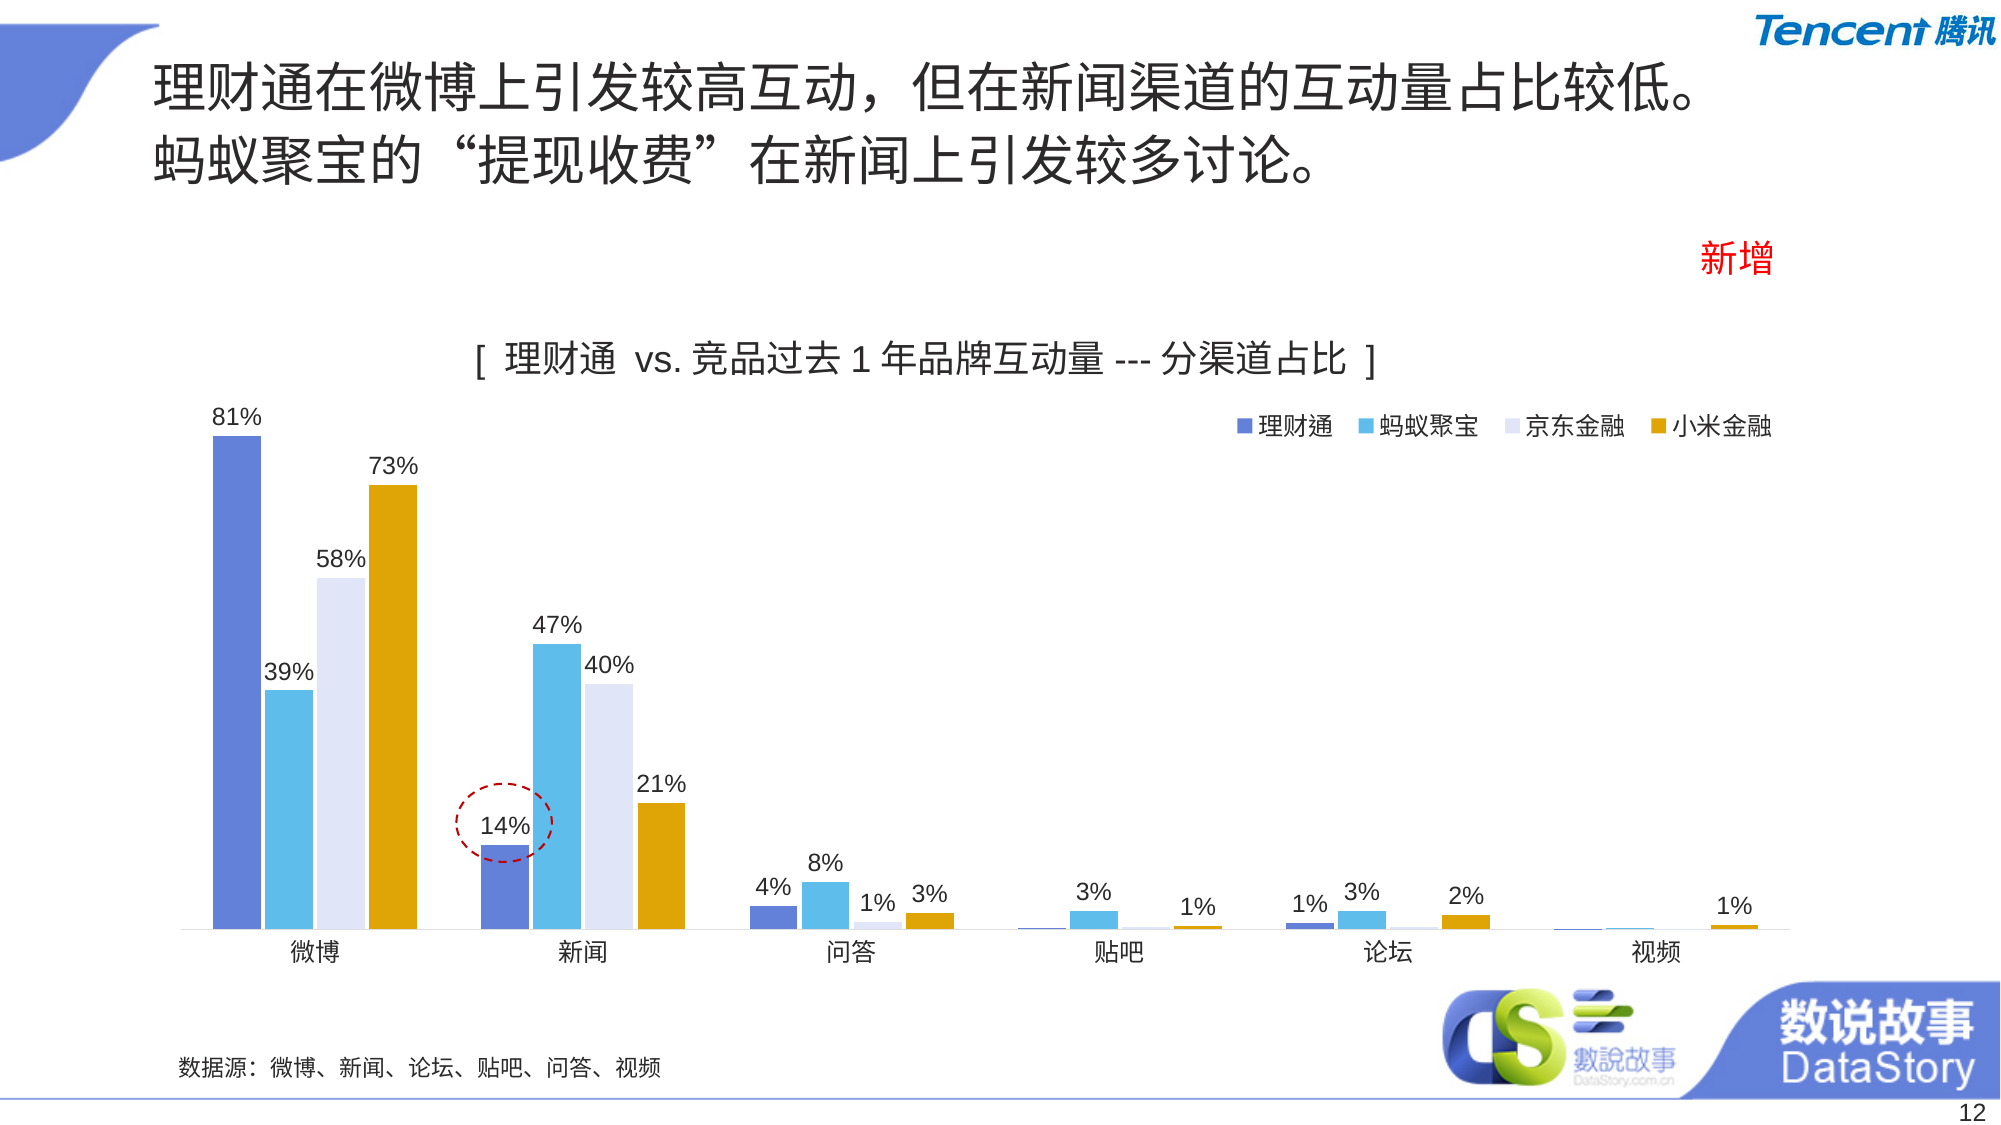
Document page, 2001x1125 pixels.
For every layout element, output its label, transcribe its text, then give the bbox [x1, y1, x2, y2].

chart [143, 350, 1822, 1009]
picture [0, 0, 2001, 1125]
text_box [ 理财通 vs.竞品过去1年品牌互动量---分渠道占比 ] [459, 327, 1392, 350]
text_box 数据源：微博、新闻、论坛、贴吧、问答、视频 [163, 1046, 677, 1089]
title 理财通在微博上引发较高互动，但在新闻渠道的互动量占比较低。蚂蚁聚宝的“提现收费”在新闻上引发较多讨论。 [137, 38, 1764, 208]
slide_number 12 [1943, 1089, 2000, 1125]
text_box 新增 [1685, 227, 1791, 288]
